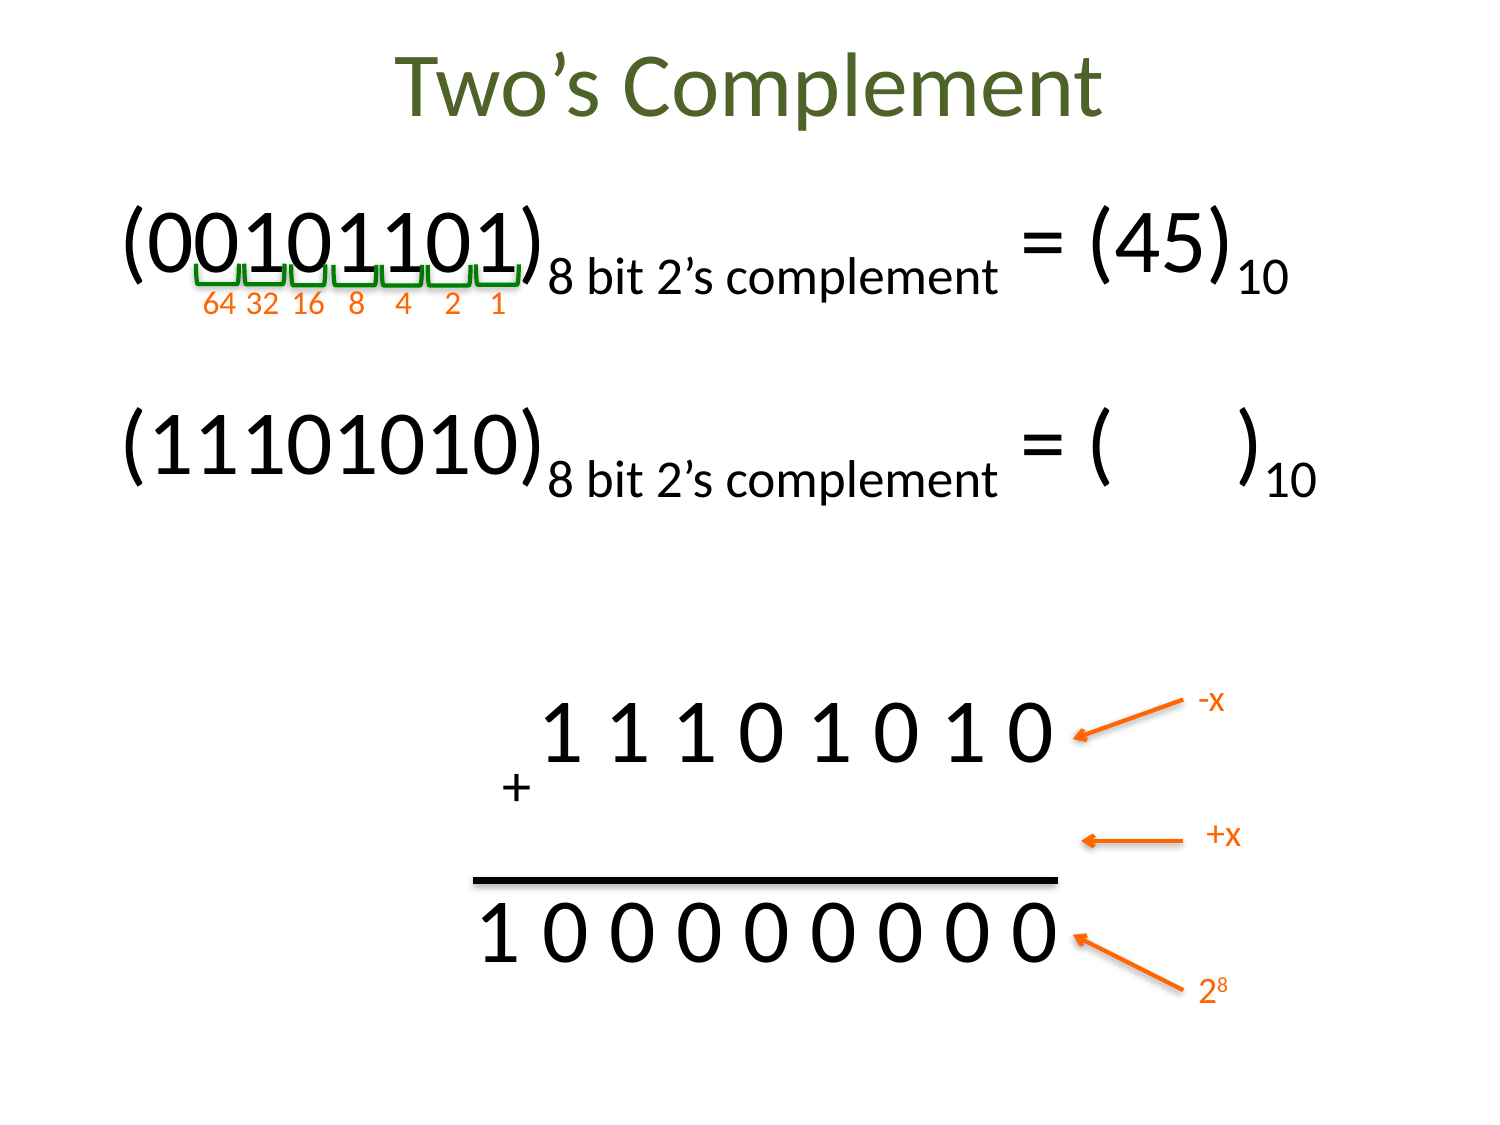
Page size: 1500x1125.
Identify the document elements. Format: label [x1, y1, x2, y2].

list [29, 172, 1500, 374]
text_box [460, 638, 1350, 1019]
title [75, 0, 1425, 174]
text_box [29, 374, 1500, 598]
text_box [170, 263, 547, 329]
